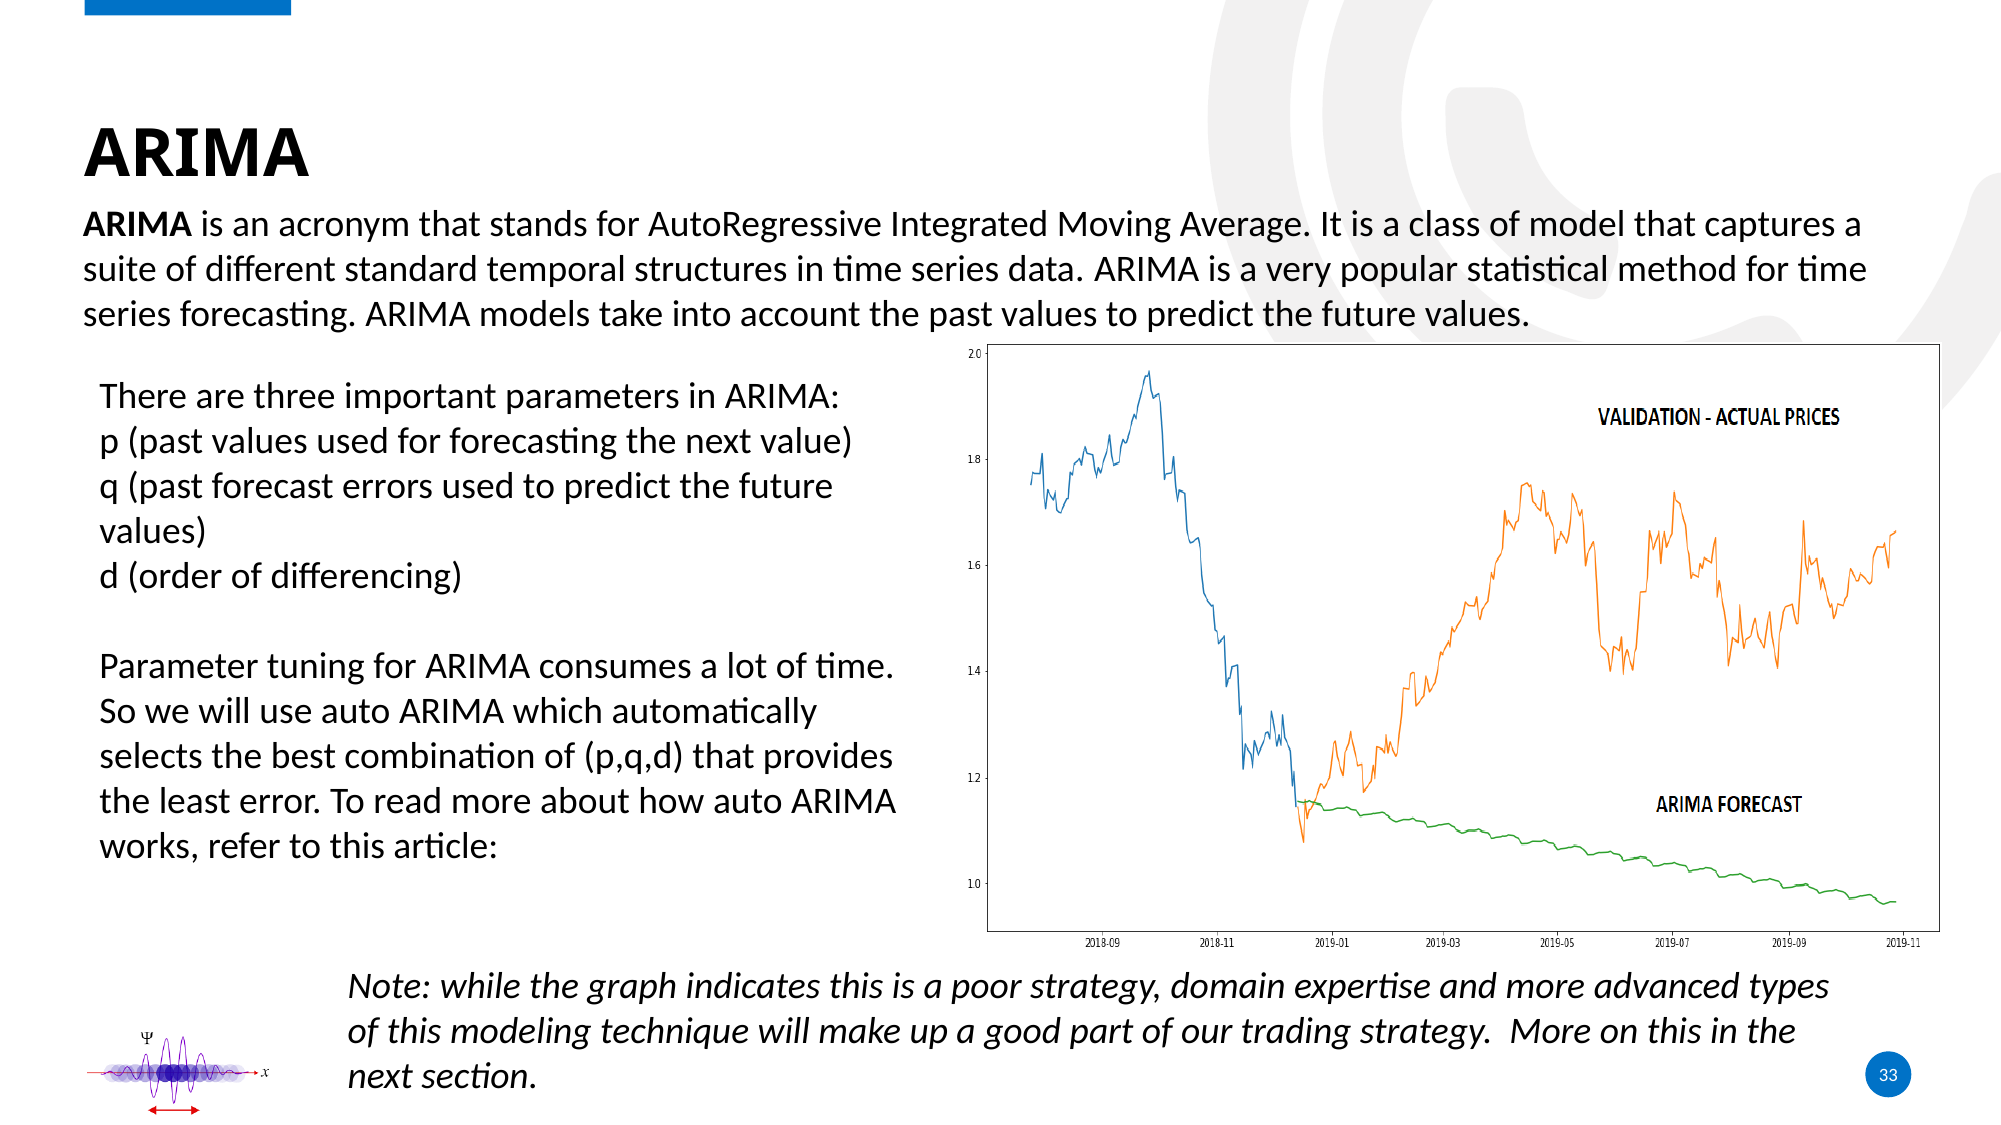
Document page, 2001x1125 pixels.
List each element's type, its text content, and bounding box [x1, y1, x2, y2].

slide_number 33 [1864, 1059, 1913, 1090]
text_box ARIMA is an acronym that stands for AutoRegressive Integrated Moving Average. It is a class of model that captures a suite of different standard temporal structures in time series data. ARIMA is a very popular statistical method for time series forecasting. ARIMA models take into account the past values to predict the future values. [68, 191, 1942, 342]
text_box There are three important parameters in ARIMA: p (past values used for forecasting the next value) q (past forecast errors used to predict the future values) d (order of differencing) Parameter tuning for ARIMA consumes a lot of time. So we will use auto ARIMA which automatically selects the best combination of (p,q,d) that provides the least error. To read more about how auto ARIMA works, refer to this article: [84, 363, 927, 964]
picture [87, 1026, 269, 1116]
title arima [84, 40, 1914, 191]
picture [962, 342, 1942, 954]
text_box Note: while the graph indicates this is a poor strategy, domain expertise and more advanced types of this modeling technique will make up a good part of our trading strategy. More on this in the next section. [332, 953, 1846, 1103]
